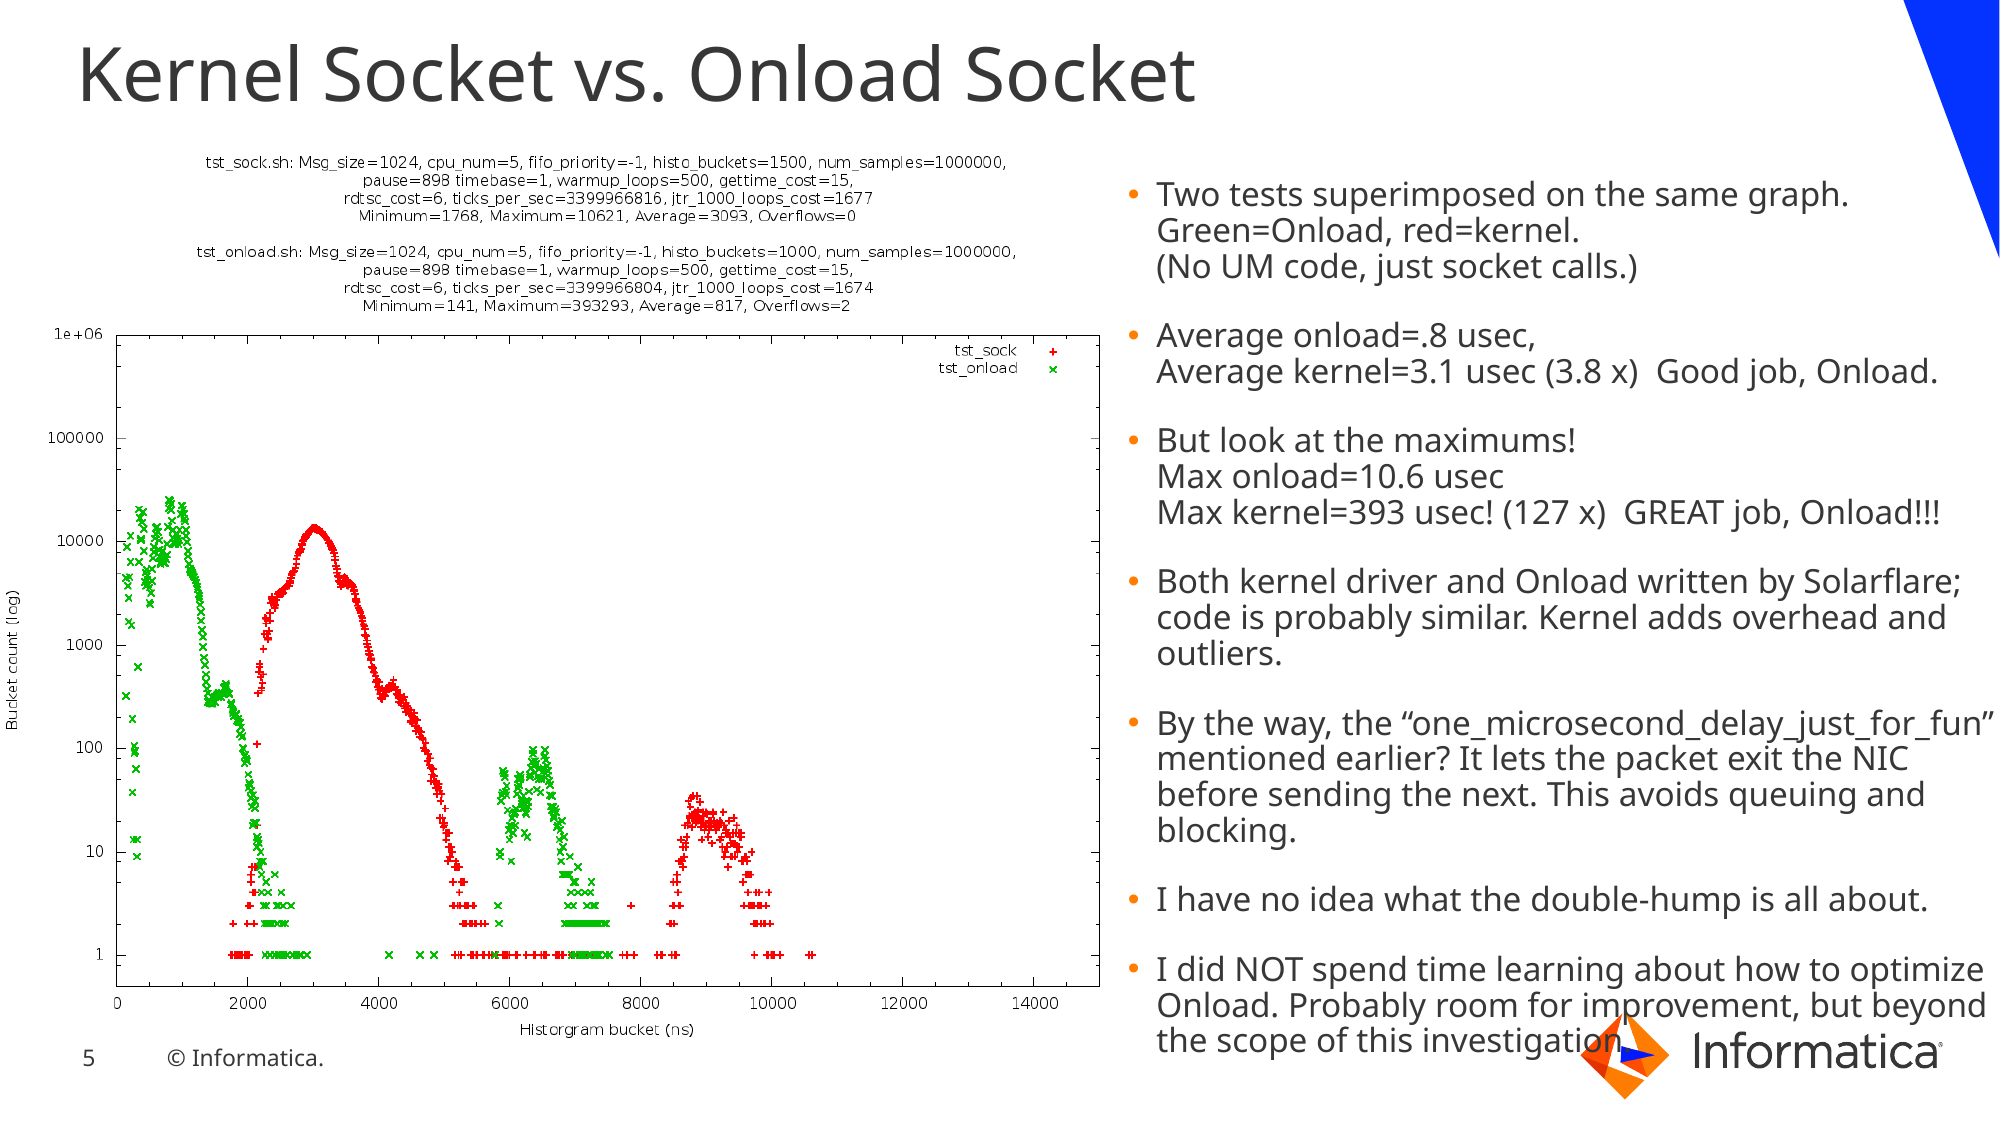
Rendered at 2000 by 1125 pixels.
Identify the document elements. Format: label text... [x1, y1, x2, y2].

list Two tests superimposed on the same graph. Green=Onload, red=kernel. (No UM code, just socket calls.) Average onload=.8 usec, Average kernel=3.1 usec (3.8 x) Good job, Onload. But look at the maximums! Max onload=10.6 usec Max kernel=393 usec! (127 x) GREAT job, Onload!!! Both kernel driver and Onload written by Solarflare; code is probably similar. Kernel adds overhead and outliers. By the way, the “one_microsecond_delay_just_for_fun” mentioned earlier? It lets the packet exit the NIC before sending the next. This avoids queuing and blocking. I have no idea what the double-hump is all about. I did NOT spend time learning about how to optimize Onload. Probably room for improvement, but beyond the scope of this investigation. [1131, 178, 2000, 1002]
picture [1558, 1002, 1965, 1125]
picture [0, 137, 1131, 1043]
title Kernel Socket vs. Onload Socket [75, 36, 1913, 138]
